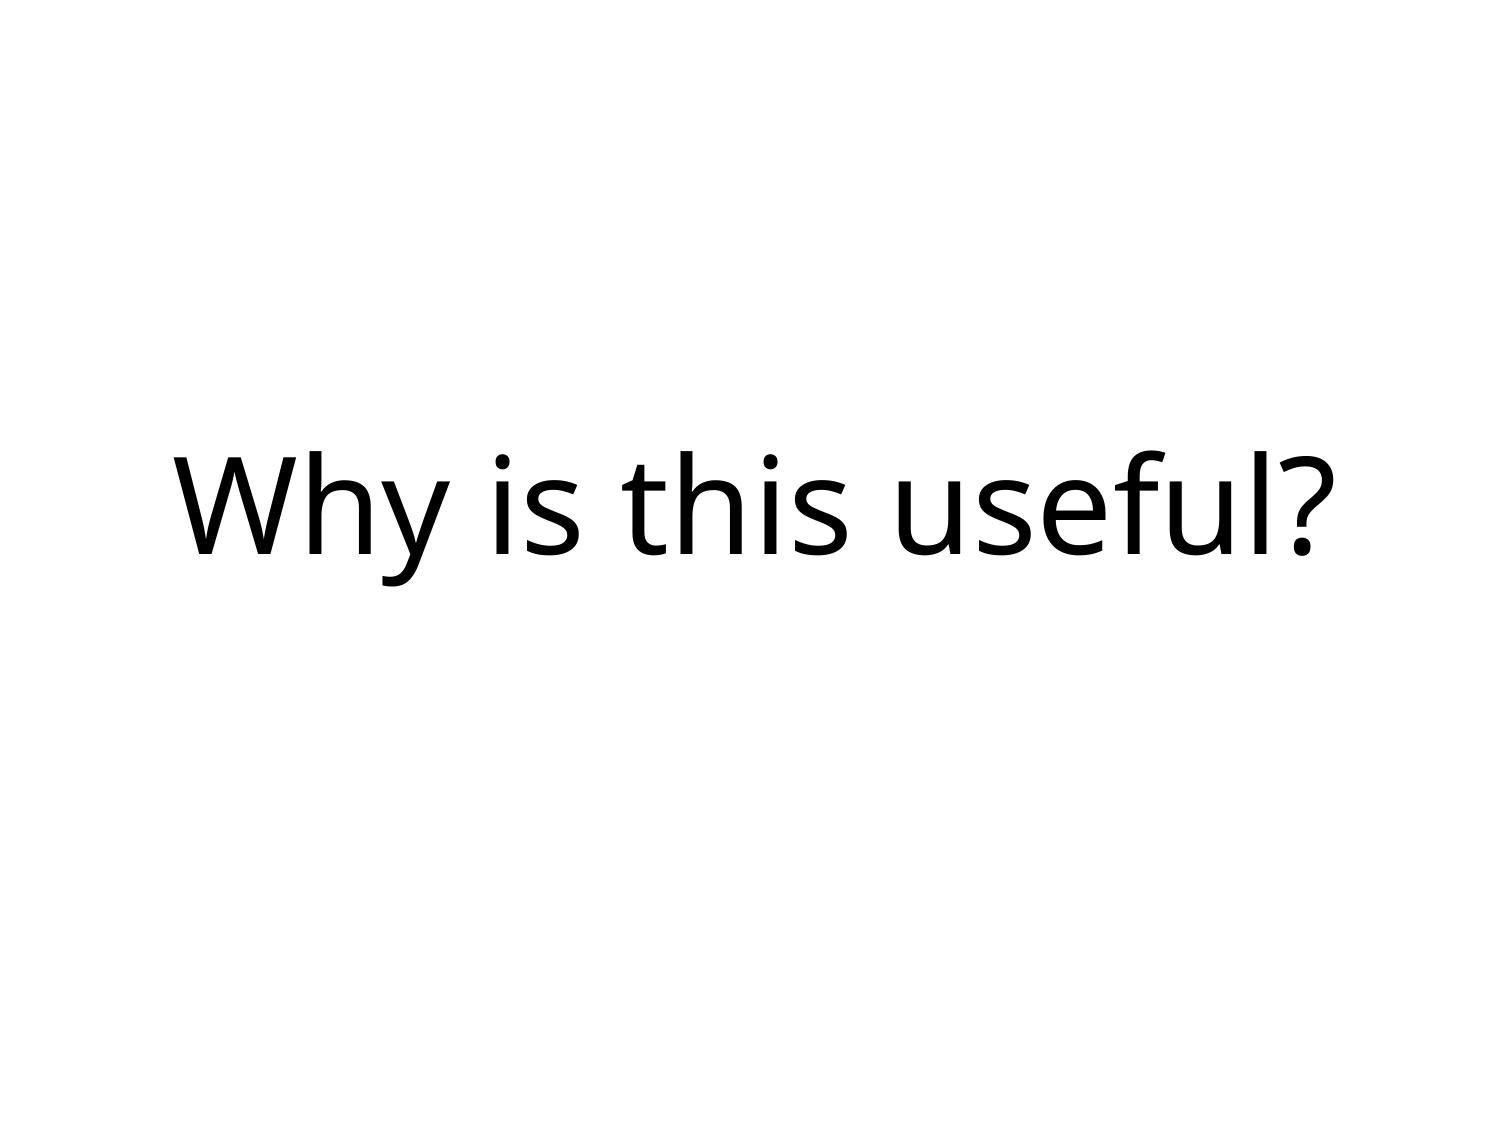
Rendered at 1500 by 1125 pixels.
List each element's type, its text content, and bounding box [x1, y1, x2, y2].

title Why is this useful? [0, 406, 1500, 595]
